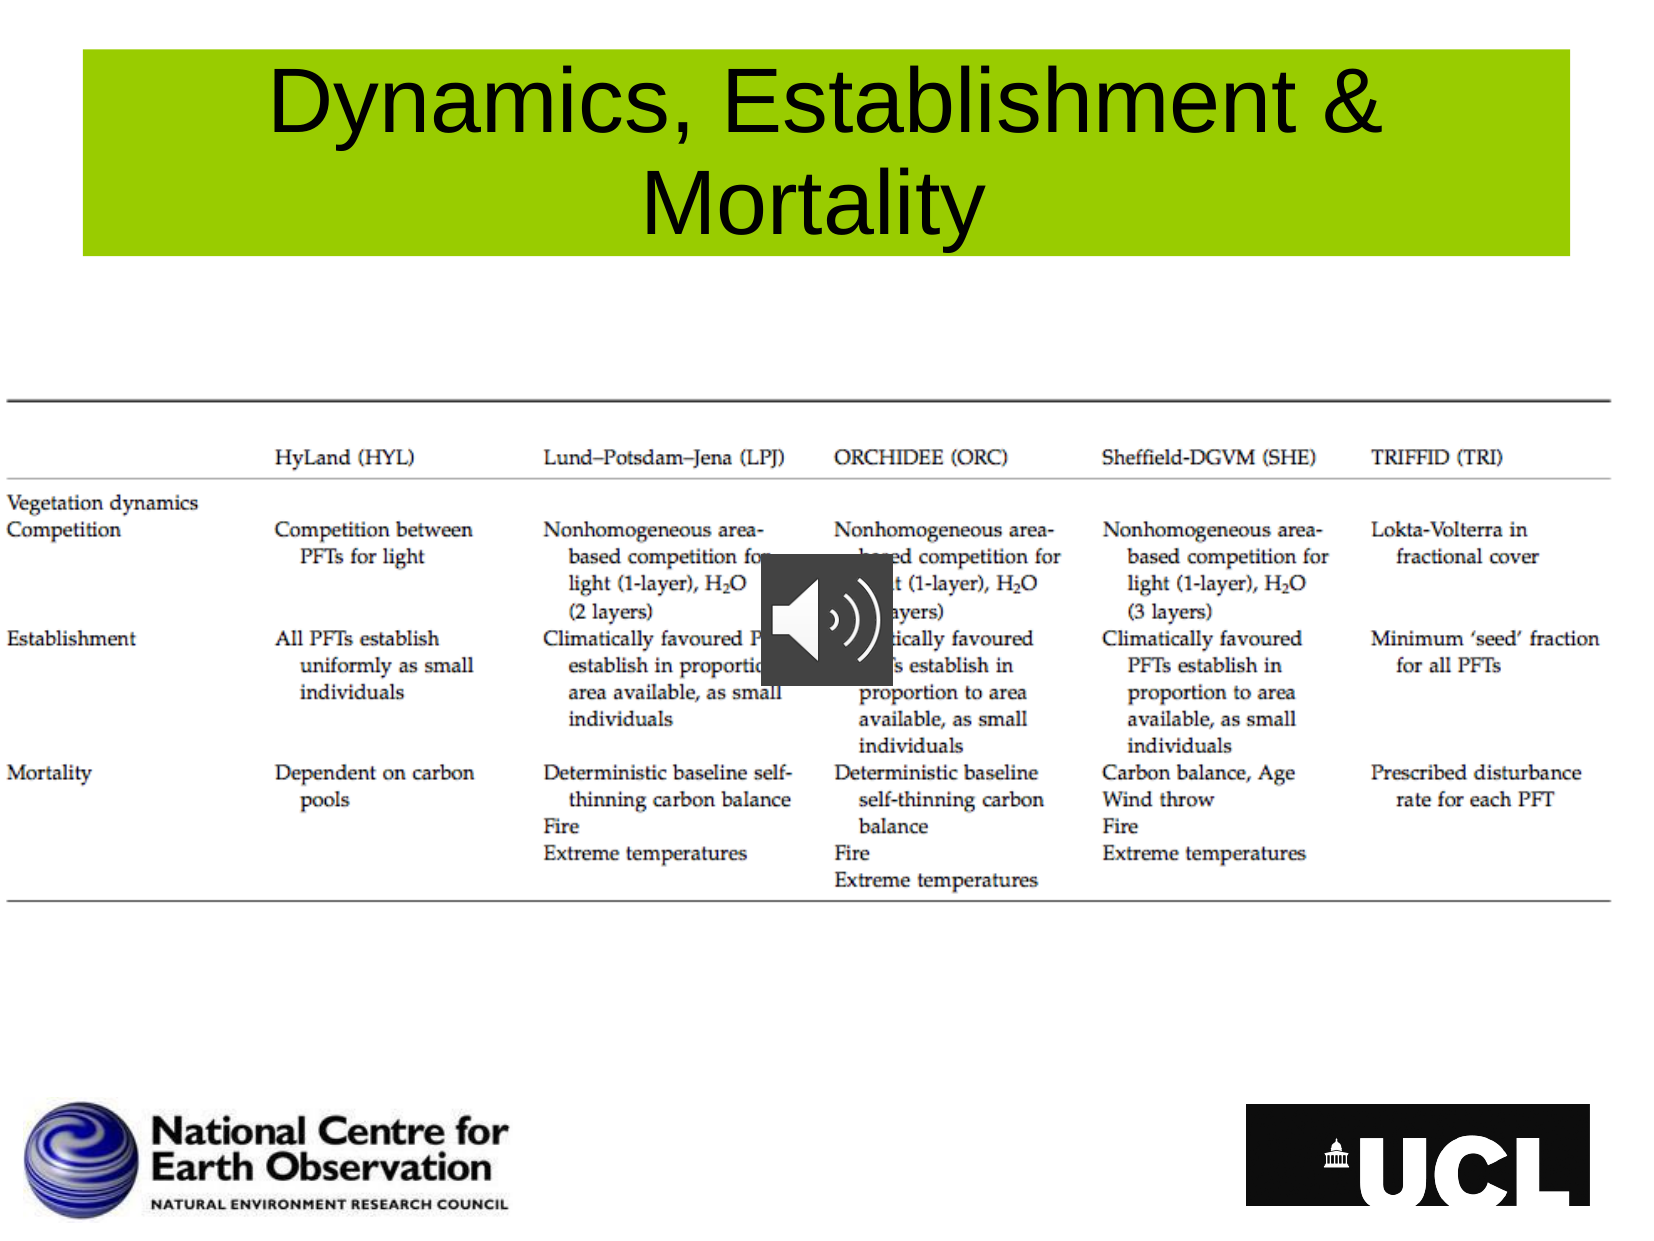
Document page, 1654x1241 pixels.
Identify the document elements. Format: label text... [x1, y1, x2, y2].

picture [0, 390, 1640, 924]
picture [23, 1097, 513, 1223]
title Dynamics, Establishment & Mortality [82, 49, 1571, 257]
picture [1246, 1104, 1590, 1206]
